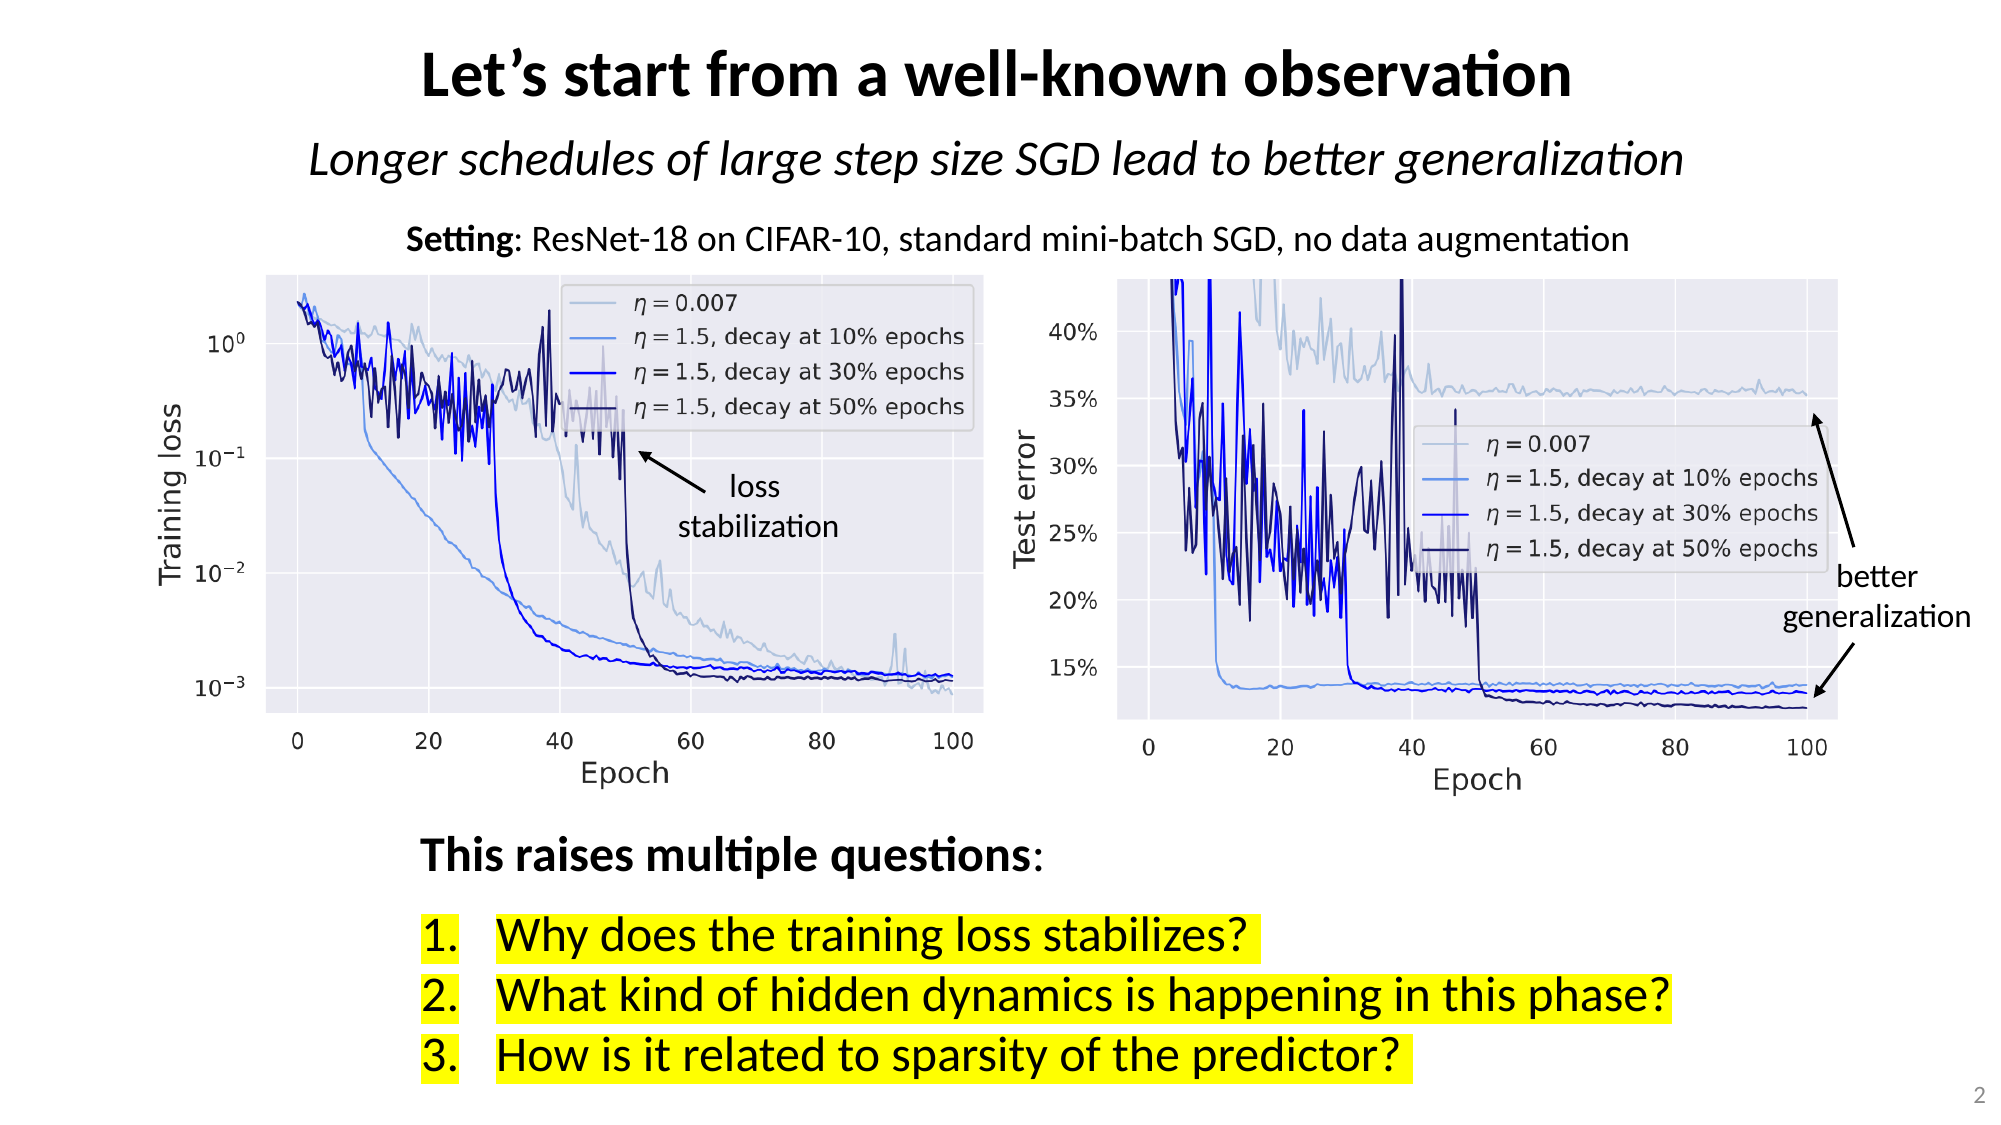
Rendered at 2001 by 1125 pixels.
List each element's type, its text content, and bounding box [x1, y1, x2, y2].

text_box Longer schedules of large step size SGD lead to better generalization [116, 117, 1878, 193]
text_box better generalization [1852, 547, 1988, 642]
text_box Why does the training loss stabilizes? What kind of hidden dynamics is happening in this phase? How is it related to sparsity of the predictor? [406, 893, 1732, 1089]
picture [146, 261, 1852, 804]
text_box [1813, 412, 1854, 548]
text_box Let’s start from a well-known observation [208, 22, 1788, 117]
slide_number 1 [1551, 1063, 2000, 1123]
text_box Setting: ResNet-18 on CIFAR-10, standard mini-batch SGD, no data augmentation [391, 206, 1646, 261]
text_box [1813, 643, 1854, 699]
text_box This raises multiple questions: [406, 814, 1061, 890]
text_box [638, 450, 706, 493]
